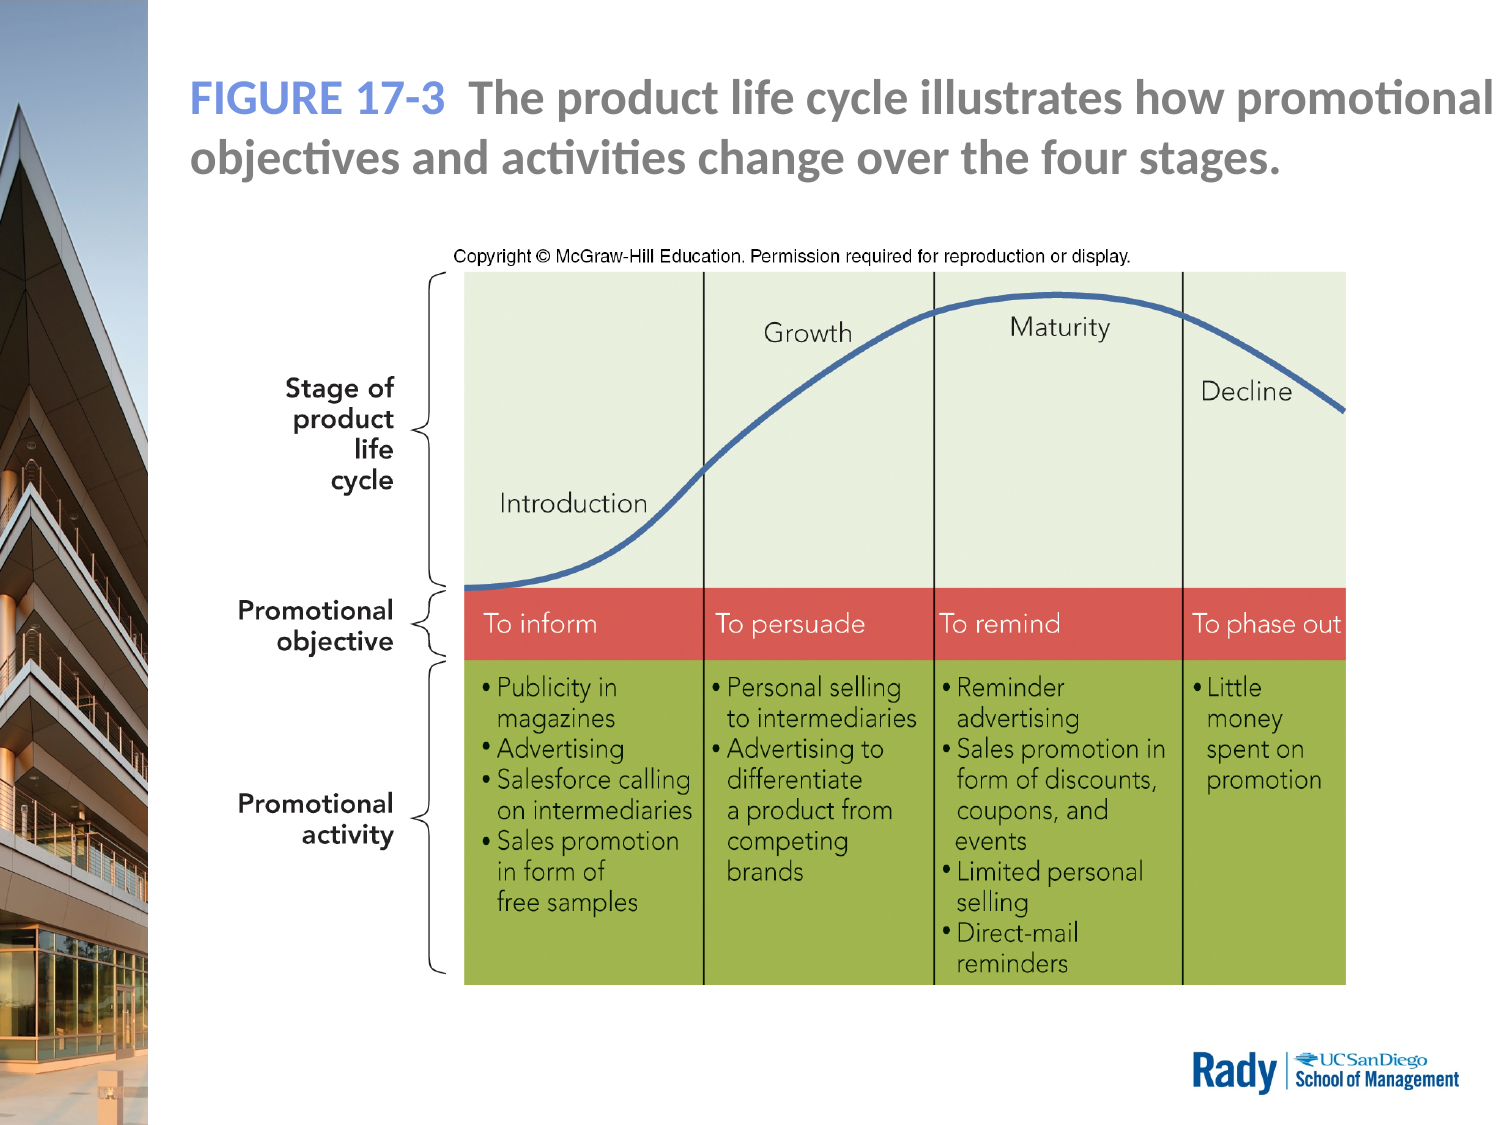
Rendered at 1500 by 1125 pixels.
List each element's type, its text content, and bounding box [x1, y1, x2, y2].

picture [0, 0, 148, 1125]
picture [1187, 1044, 1463, 1101]
title FIGURE 17-3 The product life cycle illustrates how promotional objectives and activities change over the four stages. [174, 74, 1500, 176]
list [237, 249, 1347, 985]
